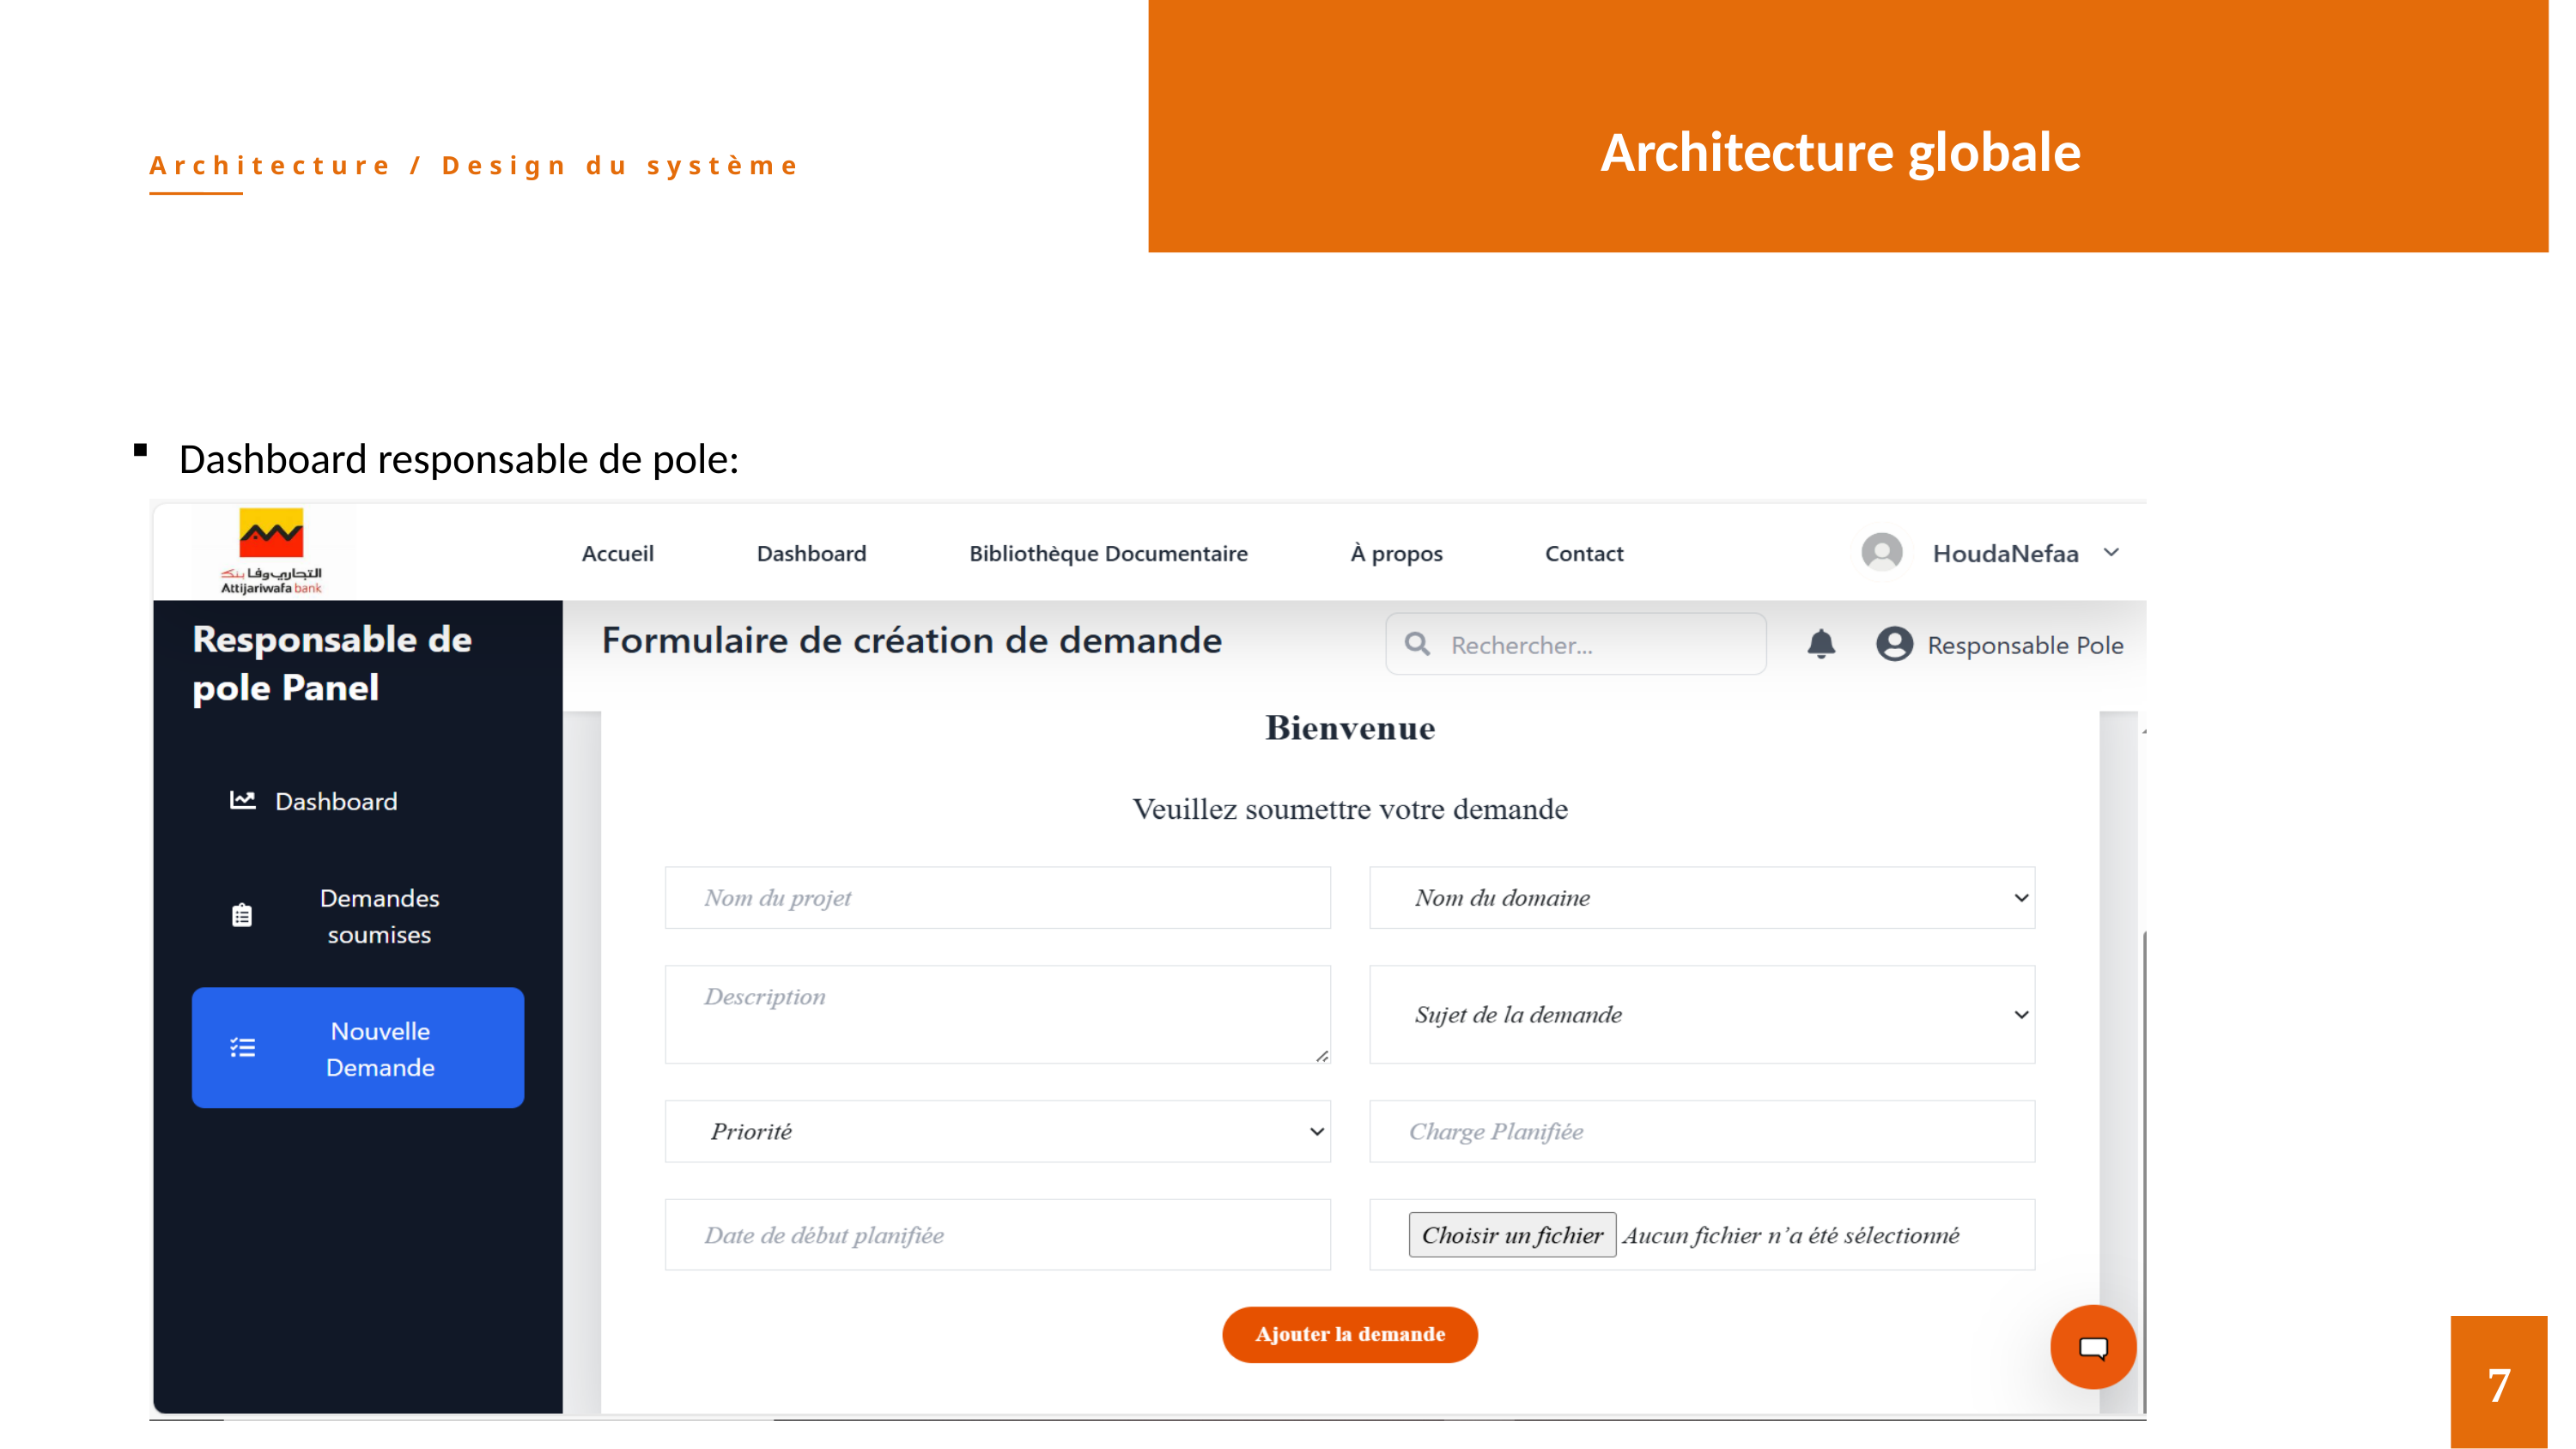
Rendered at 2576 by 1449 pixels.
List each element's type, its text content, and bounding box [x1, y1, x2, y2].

text_box Architecture globale [1893, 107, 2308, 190]
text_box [1566, 0, 1890, 495]
text_box Dashboard responsable de pole: [118, 423, 1406, 488]
picture [149, 499, 2148, 1421]
text_box 7 [2449, 1314, 2549, 1449]
text_box Architecture / Design du système [149, 149, 922, 180]
